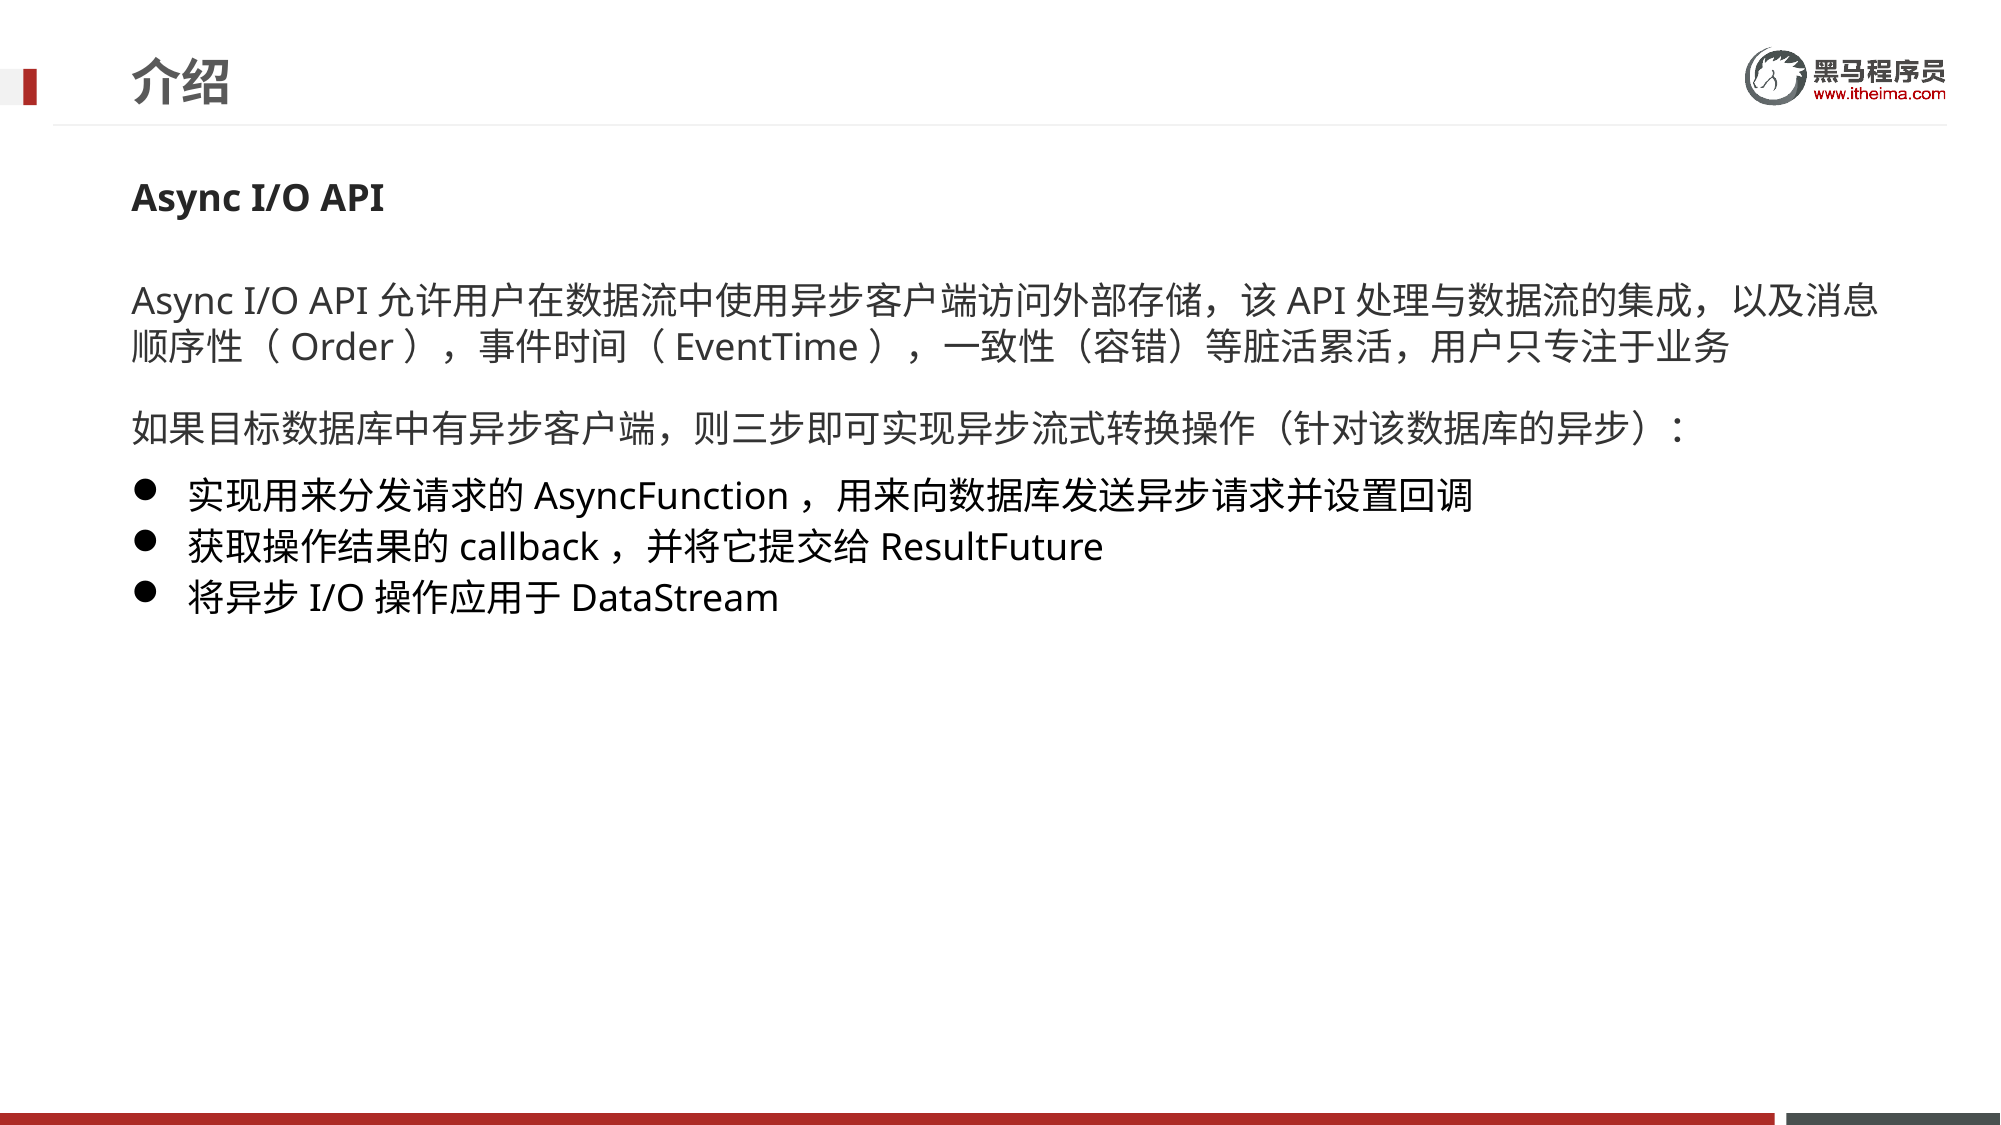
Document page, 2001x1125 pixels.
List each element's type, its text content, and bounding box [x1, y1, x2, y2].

list Async I/O API [116, 154, 1872, 239]
text_box Async I/O API允许用户在数据流中使用异步客户端访问外部存储，该API处理与数据流的集成，以及消息顺序性（Order），事件时间（EventTime），一致性（容错）等脏活累活，用户只专注于业务 如果目标数据库中有异步客户端，则三步即可实现异步流式转换操作（针对该数据库的异步）： 实现用来分发请求的AsyncFunction，用来向数据库发送异步请求并设置回调 获取操作结果的callback，并将它提交给ResultFuture 将异步I/O操作应用于DataStream [116, 270, 1917, 627]
picture [1744, 46, 1946, 106]
title 介绍 [116, 38, 1556, 124]
